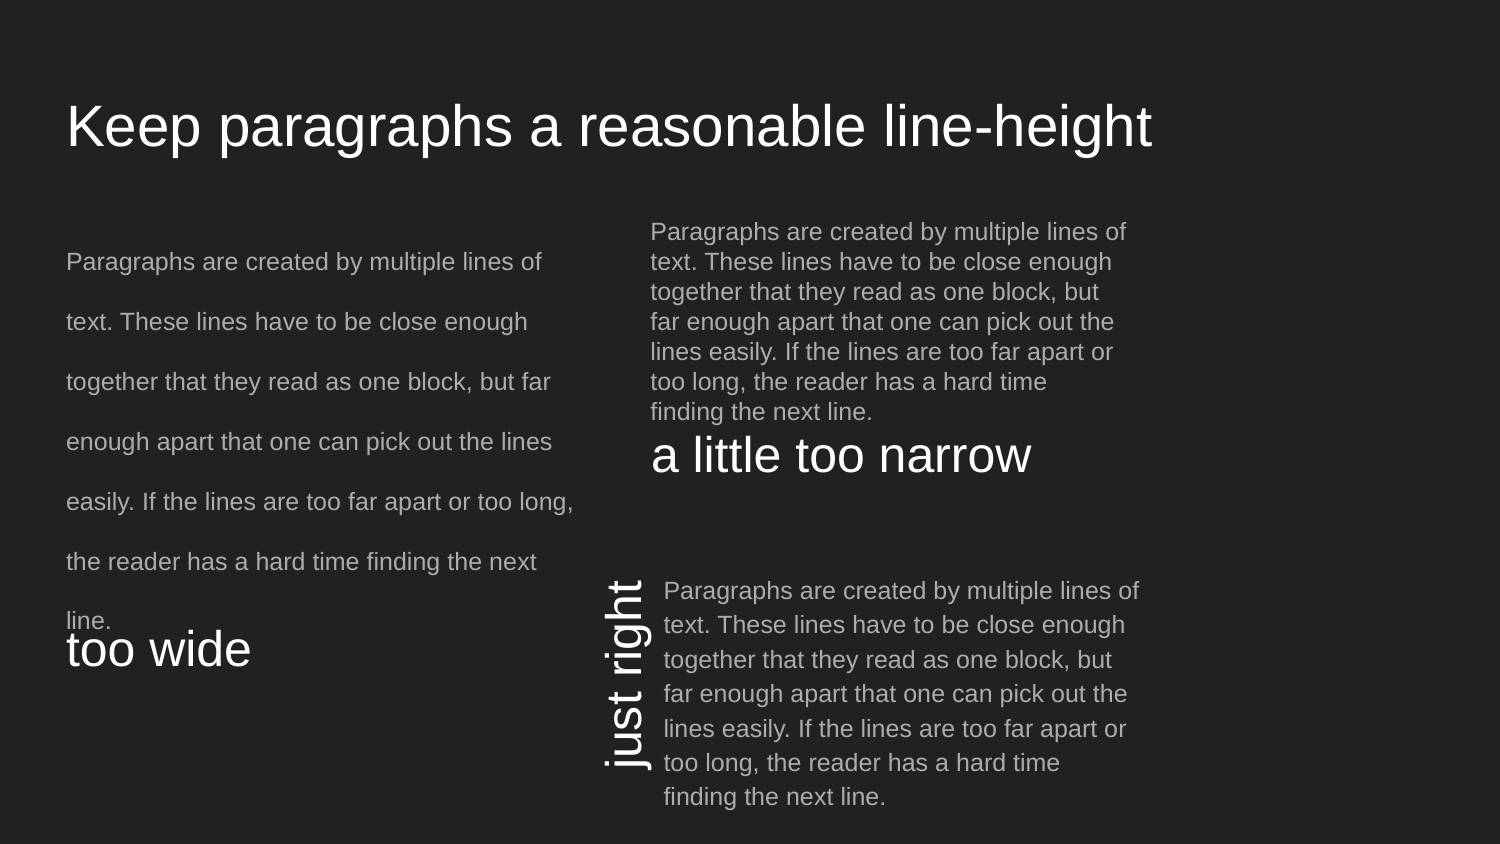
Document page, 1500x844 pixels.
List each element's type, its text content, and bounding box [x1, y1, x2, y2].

text_box just right [576, 504, 686, 785]
text_box too wide [51, 601, 331, 712]
text_box a little too narrow [635, 407, 1120, 518]
list Paragraphs are created by multiple lines of text. These lines have to be close enough together that they read as one block, but far enough apart that one can pick out the lines easily. If the lines are too far apart or too long, the reader has a hard time finding the next line. [648, 554, 1157, 812]
list Paragraphs are created by multiple lines of text. These lines have to be close enough together that they read as one block, but far enough apart that one can pick out the lines easily. If the lines are too far apart or too long, the reader has a hard time finding the next line. [635, 200, 1143, 458]
list Paragraphs are created by multiple lines of text. These lines have to be close enough together that they read as one block, but far enough apart that one can pick out the lines easily. If the lines are too far apart or too long, the reader has a hard time finding the next line. [51, 200, 596, 800]
title Keep paragraphs a reasonable line-height [51, 72, 1449, 167]
